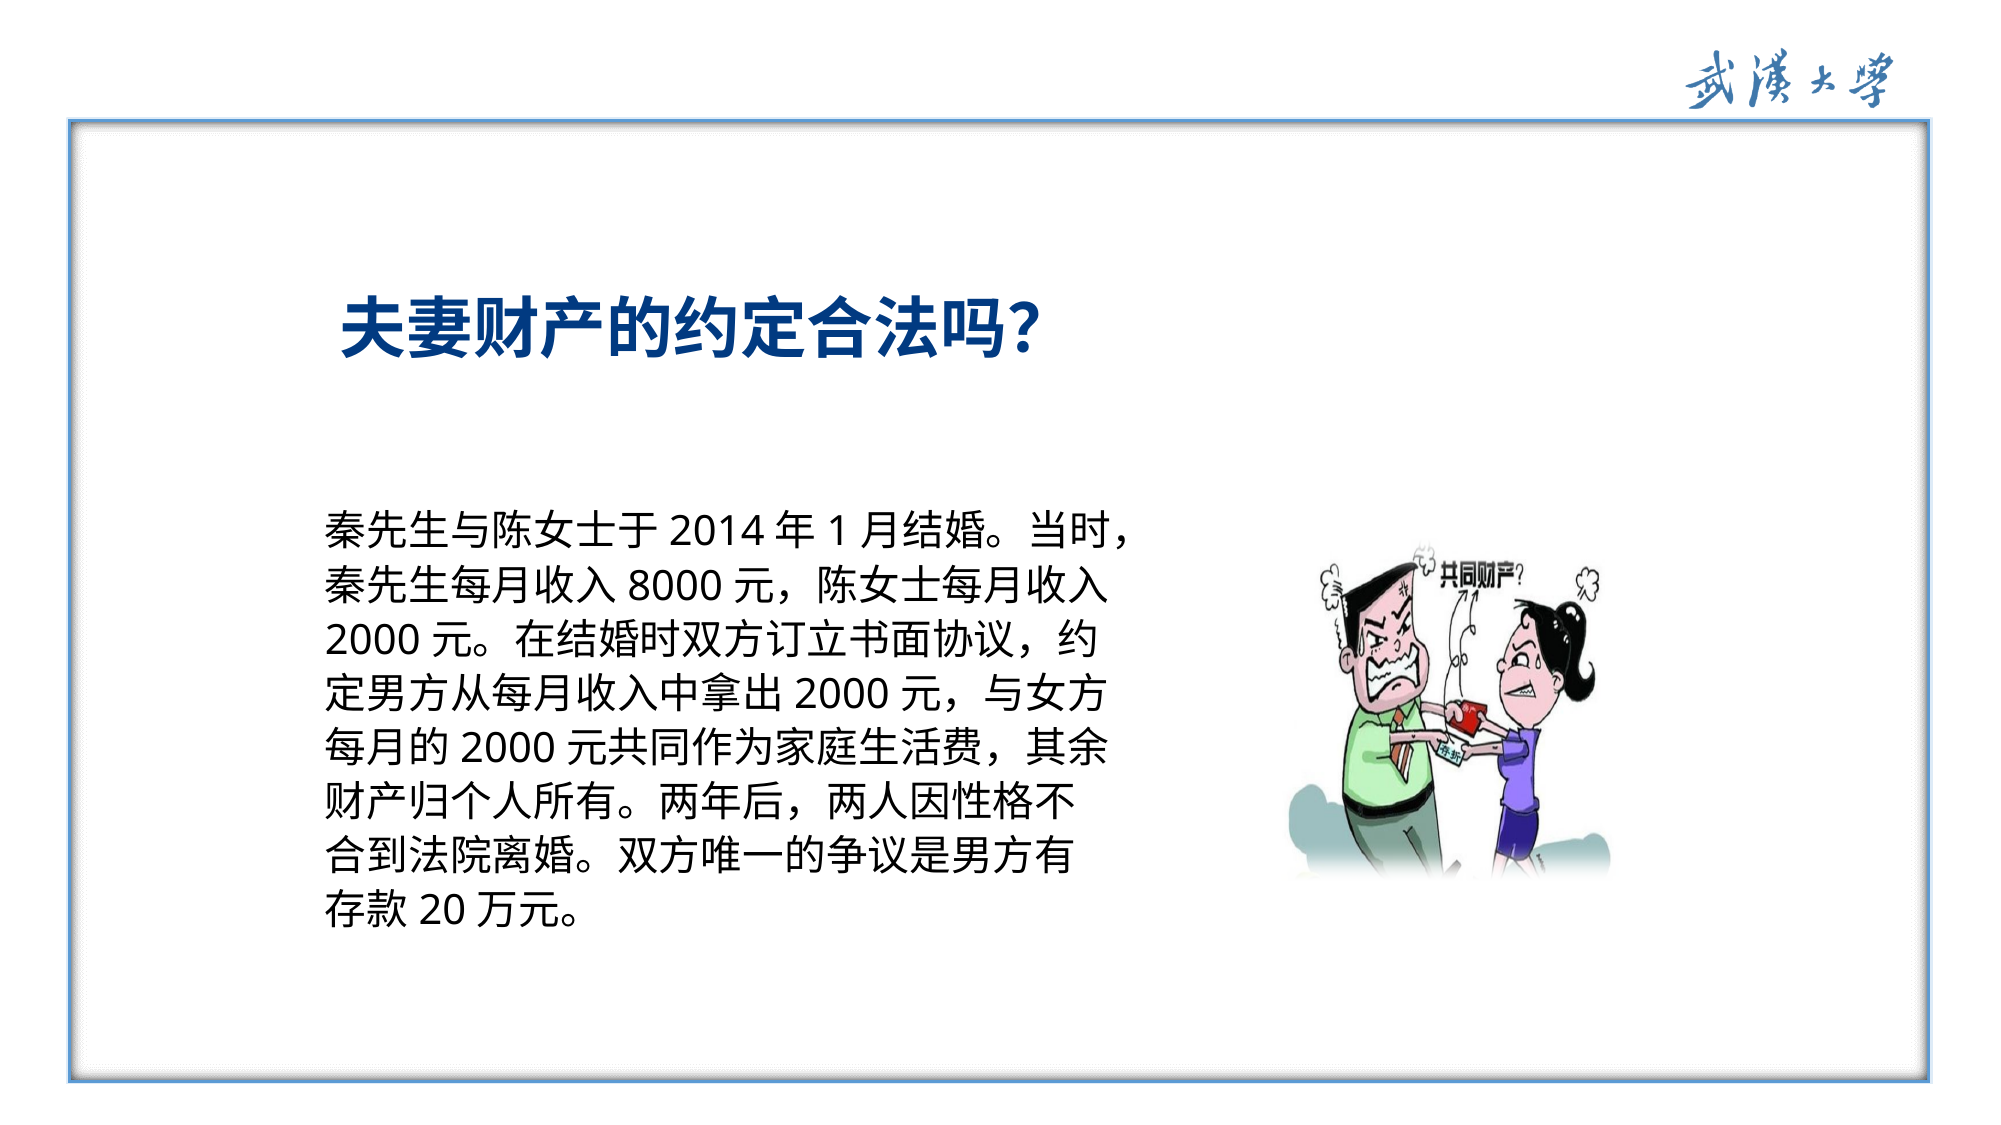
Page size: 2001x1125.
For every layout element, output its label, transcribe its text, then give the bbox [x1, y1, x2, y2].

text_box 秦先生与陈女士于2014年1月结婚。当时，秦先生每月收入8000元，陈女士每月收入2000元。在结婚时双方订立书面协议，约定男方从每月收入中拿出2000元，与女方每月的2000元共同作为家庭生活费，其余财产归个人所有。两年后，两人因性格不合到法院离婚。双方唯一的争议是男方有存款20万元。 [324, 499, 1119, 934]
title 夫妻财产的约定合法吗？ [324, 287, 1663, 413]
picture [66, 117, 1933, 1084]
